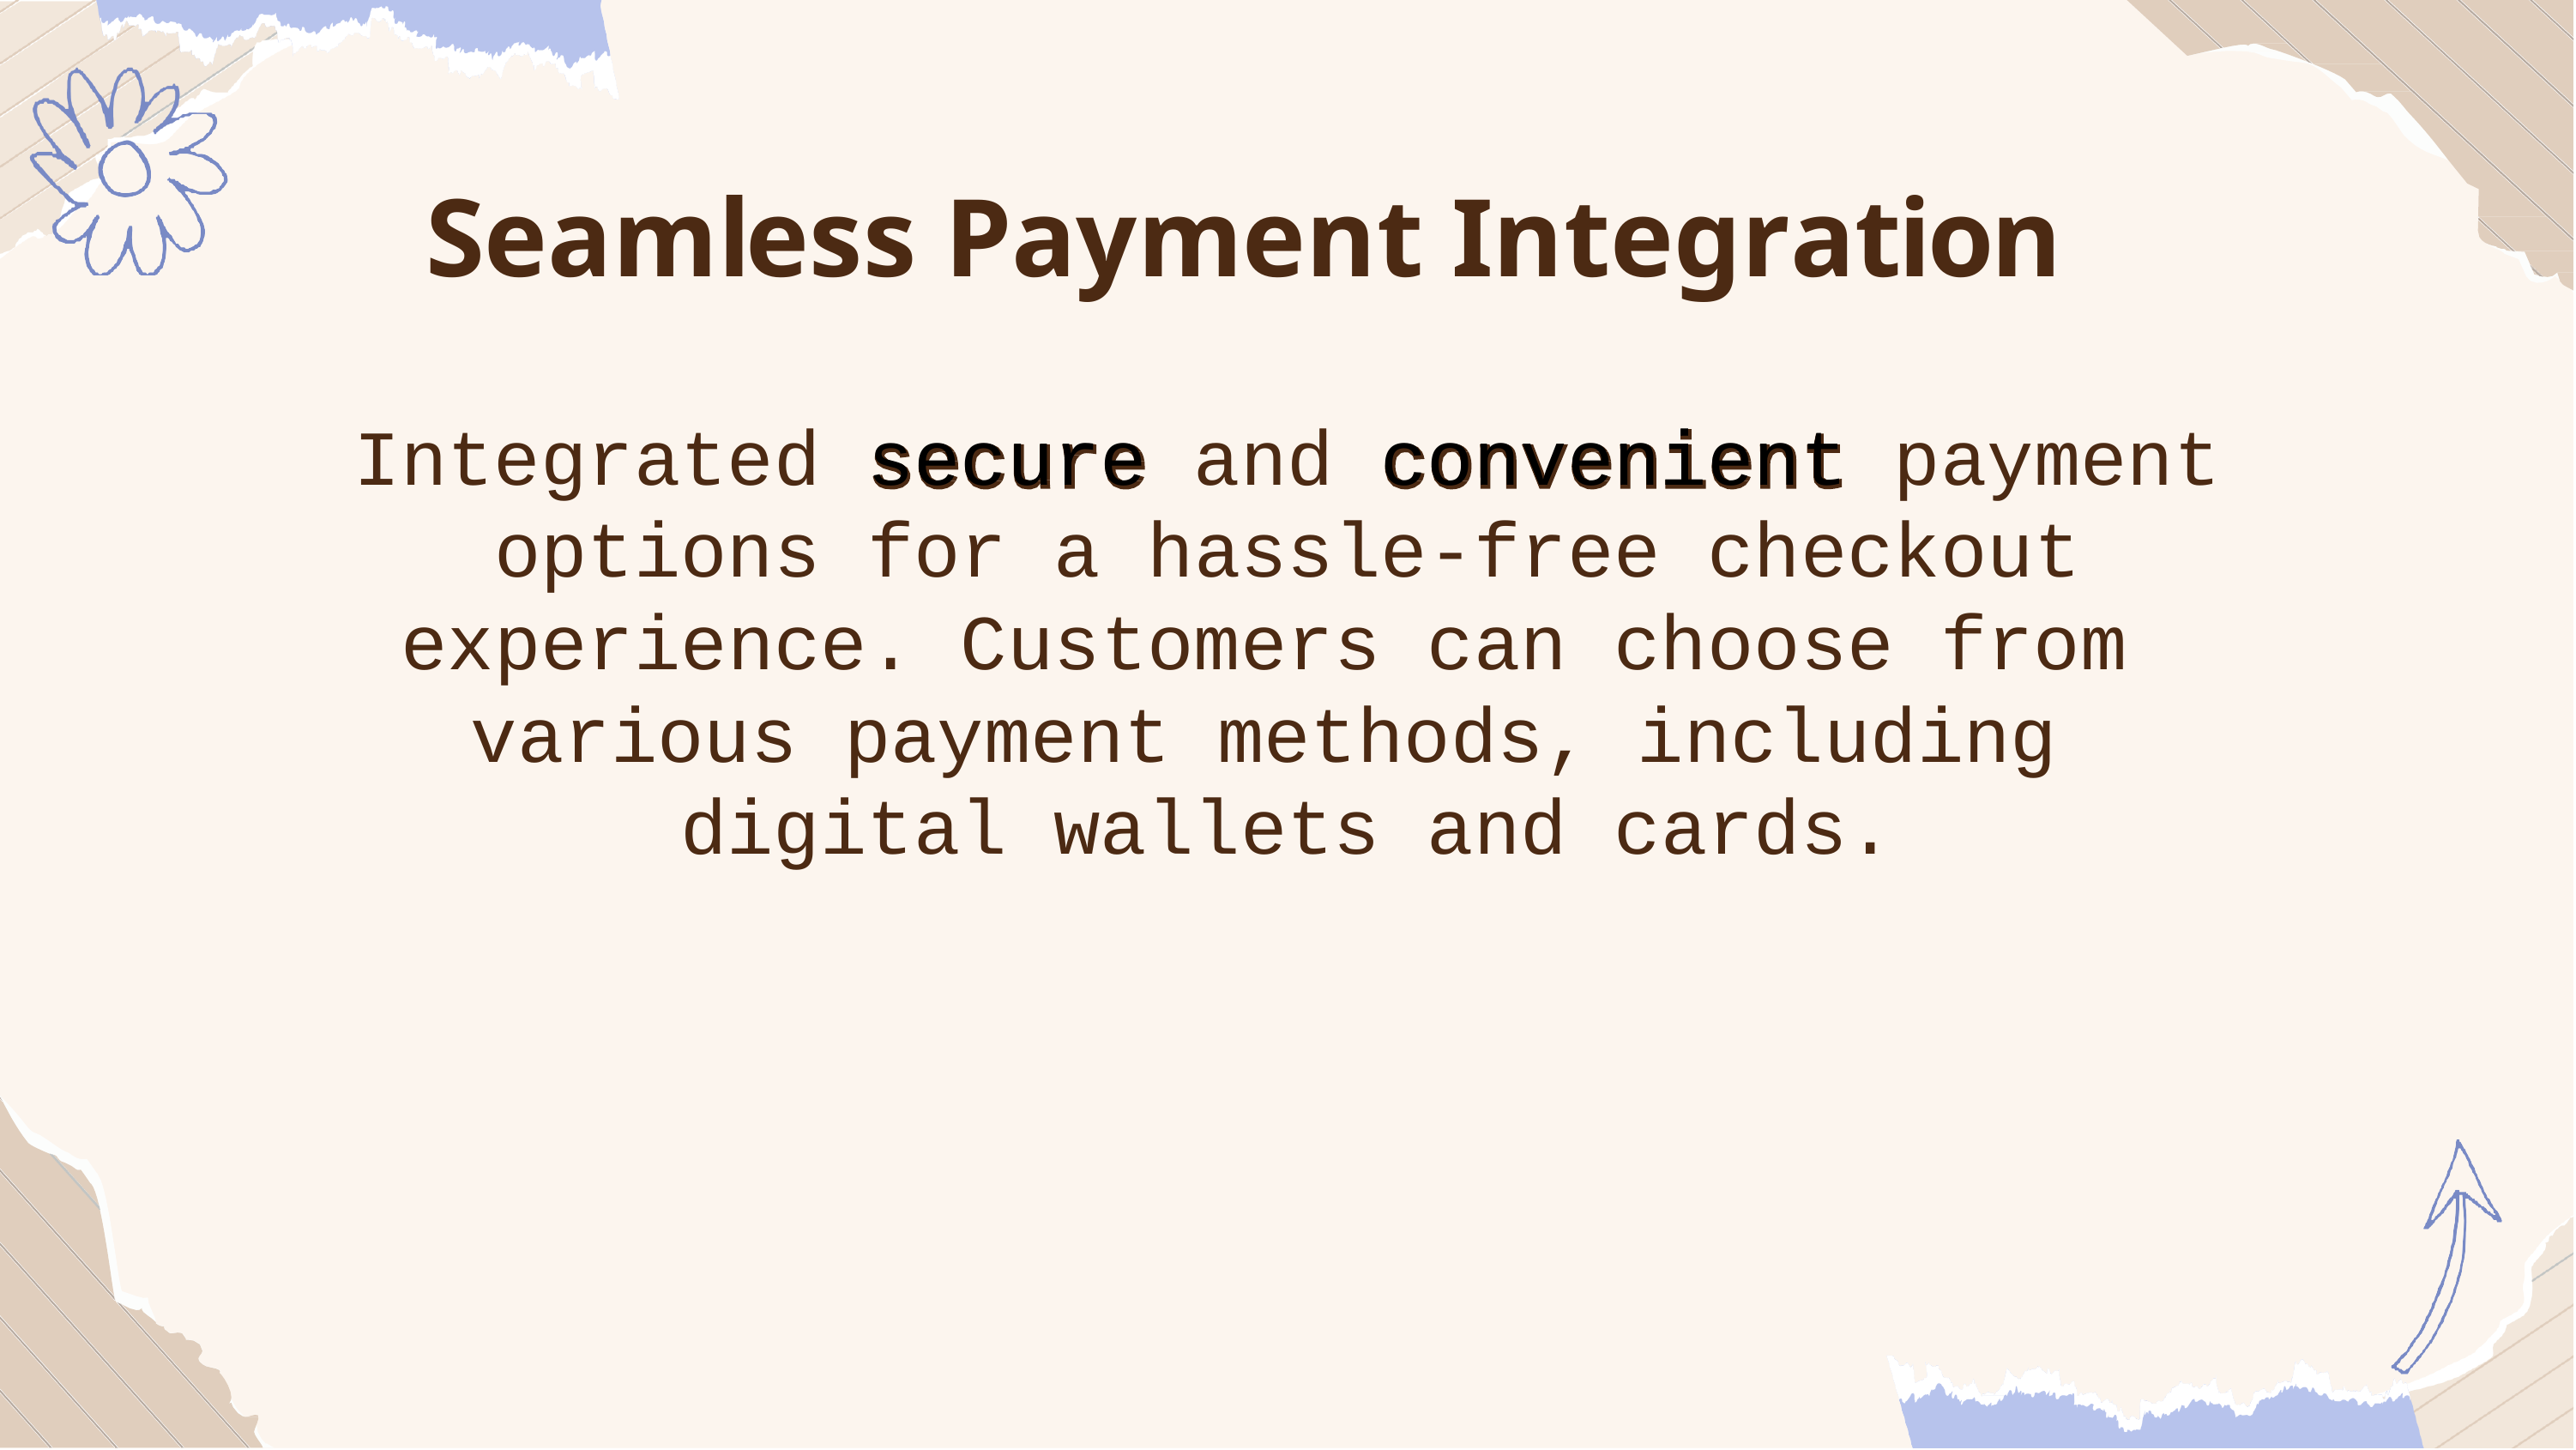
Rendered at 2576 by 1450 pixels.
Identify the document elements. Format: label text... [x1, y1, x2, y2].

picture [1886, 1139, 2574, 1448]
picture [0, 0, 619, 276]
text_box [0, 1095, 275, 1448]
title Seamless Payment Integration [423, 167, 2151, 408]
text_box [2127, 0, 2574, 293]
text_box Integrated secure and convenient payment options for a hassle-free checkout experience. Customers can choose from various payment methods, including digital wallets and cards. [352, 408, 2222, 873]
